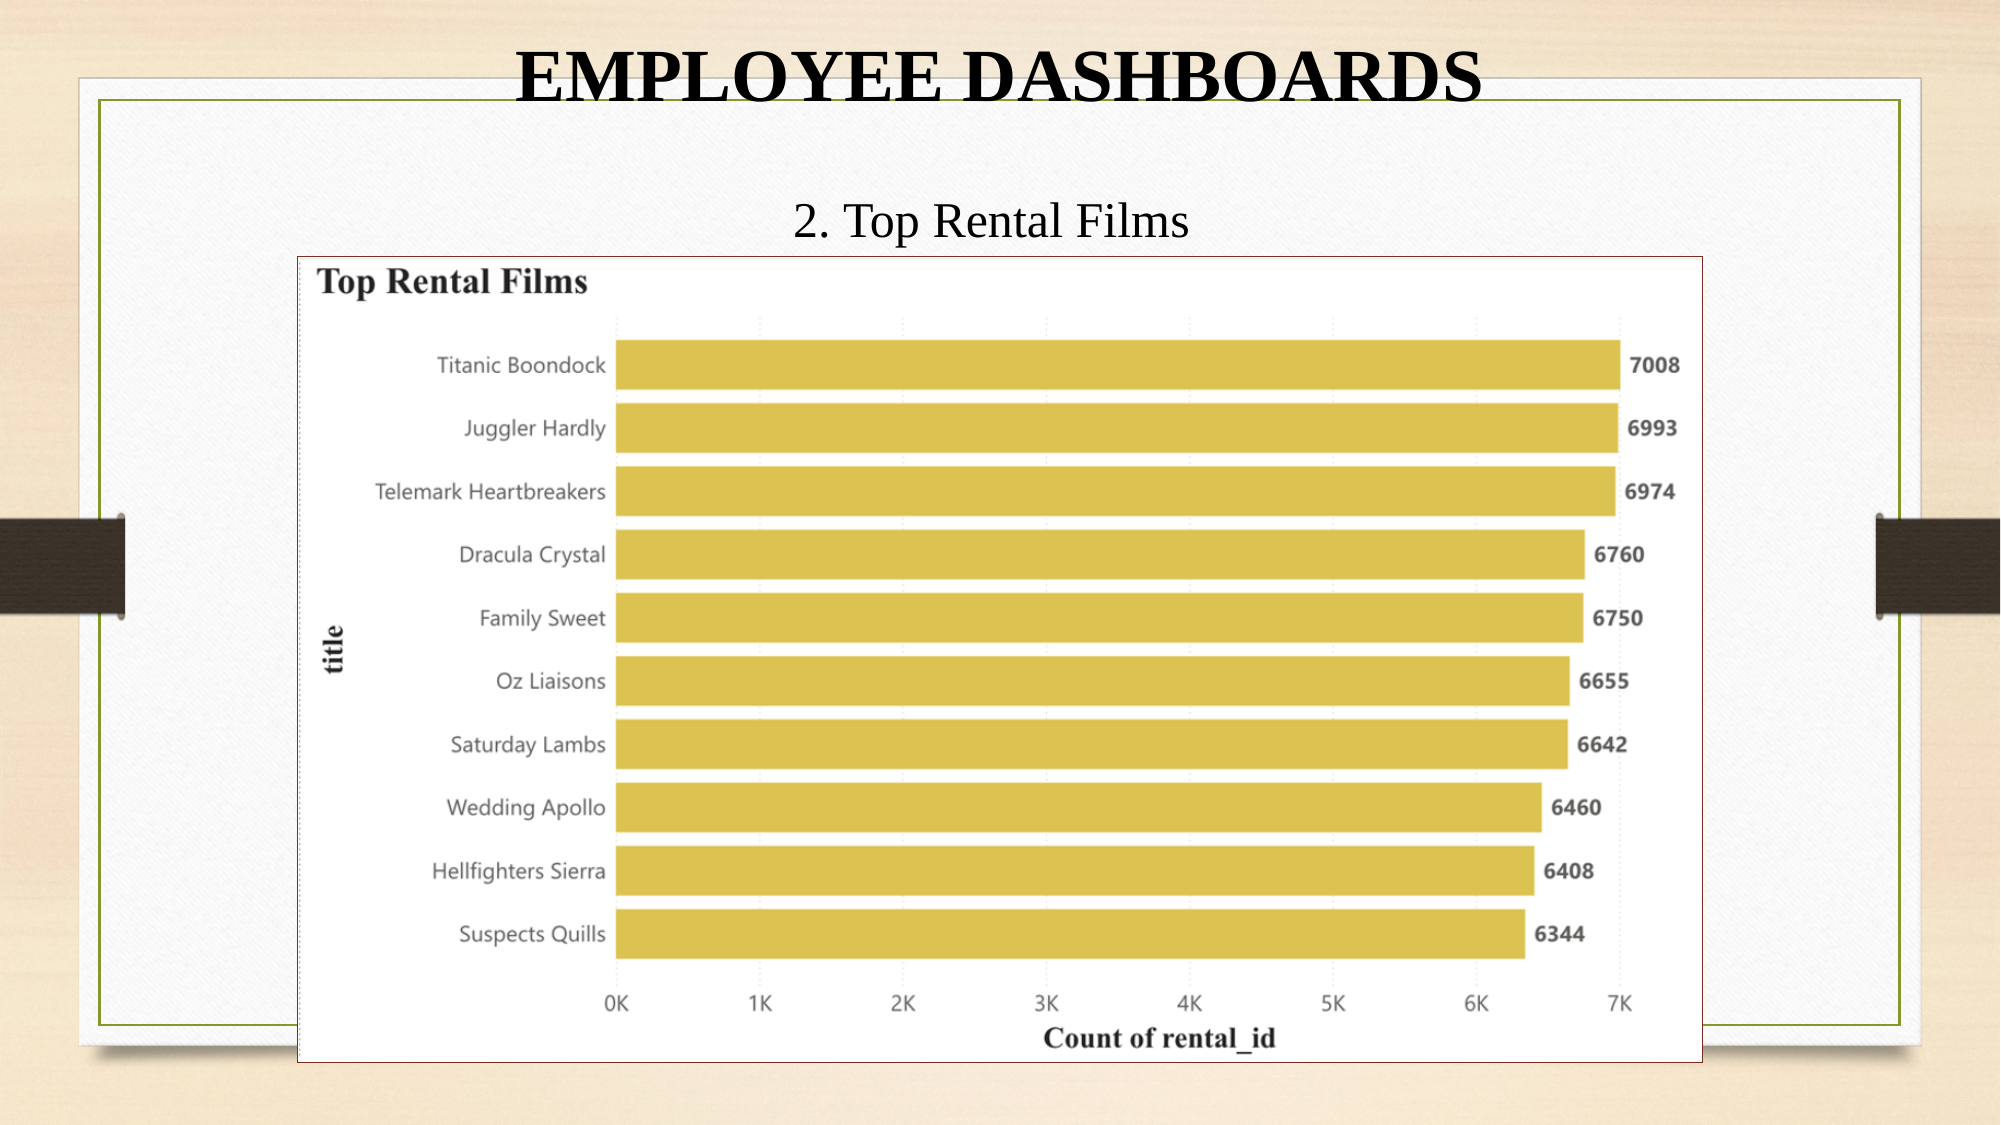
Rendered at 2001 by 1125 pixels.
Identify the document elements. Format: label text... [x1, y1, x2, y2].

picture [0, 0, 2001, 1125]
text_box EMPLOYEE DASHBOARDS [476, 18, 1524, 124]
text_box 2. Top Rental Films [778, 180, 1222, 255]
